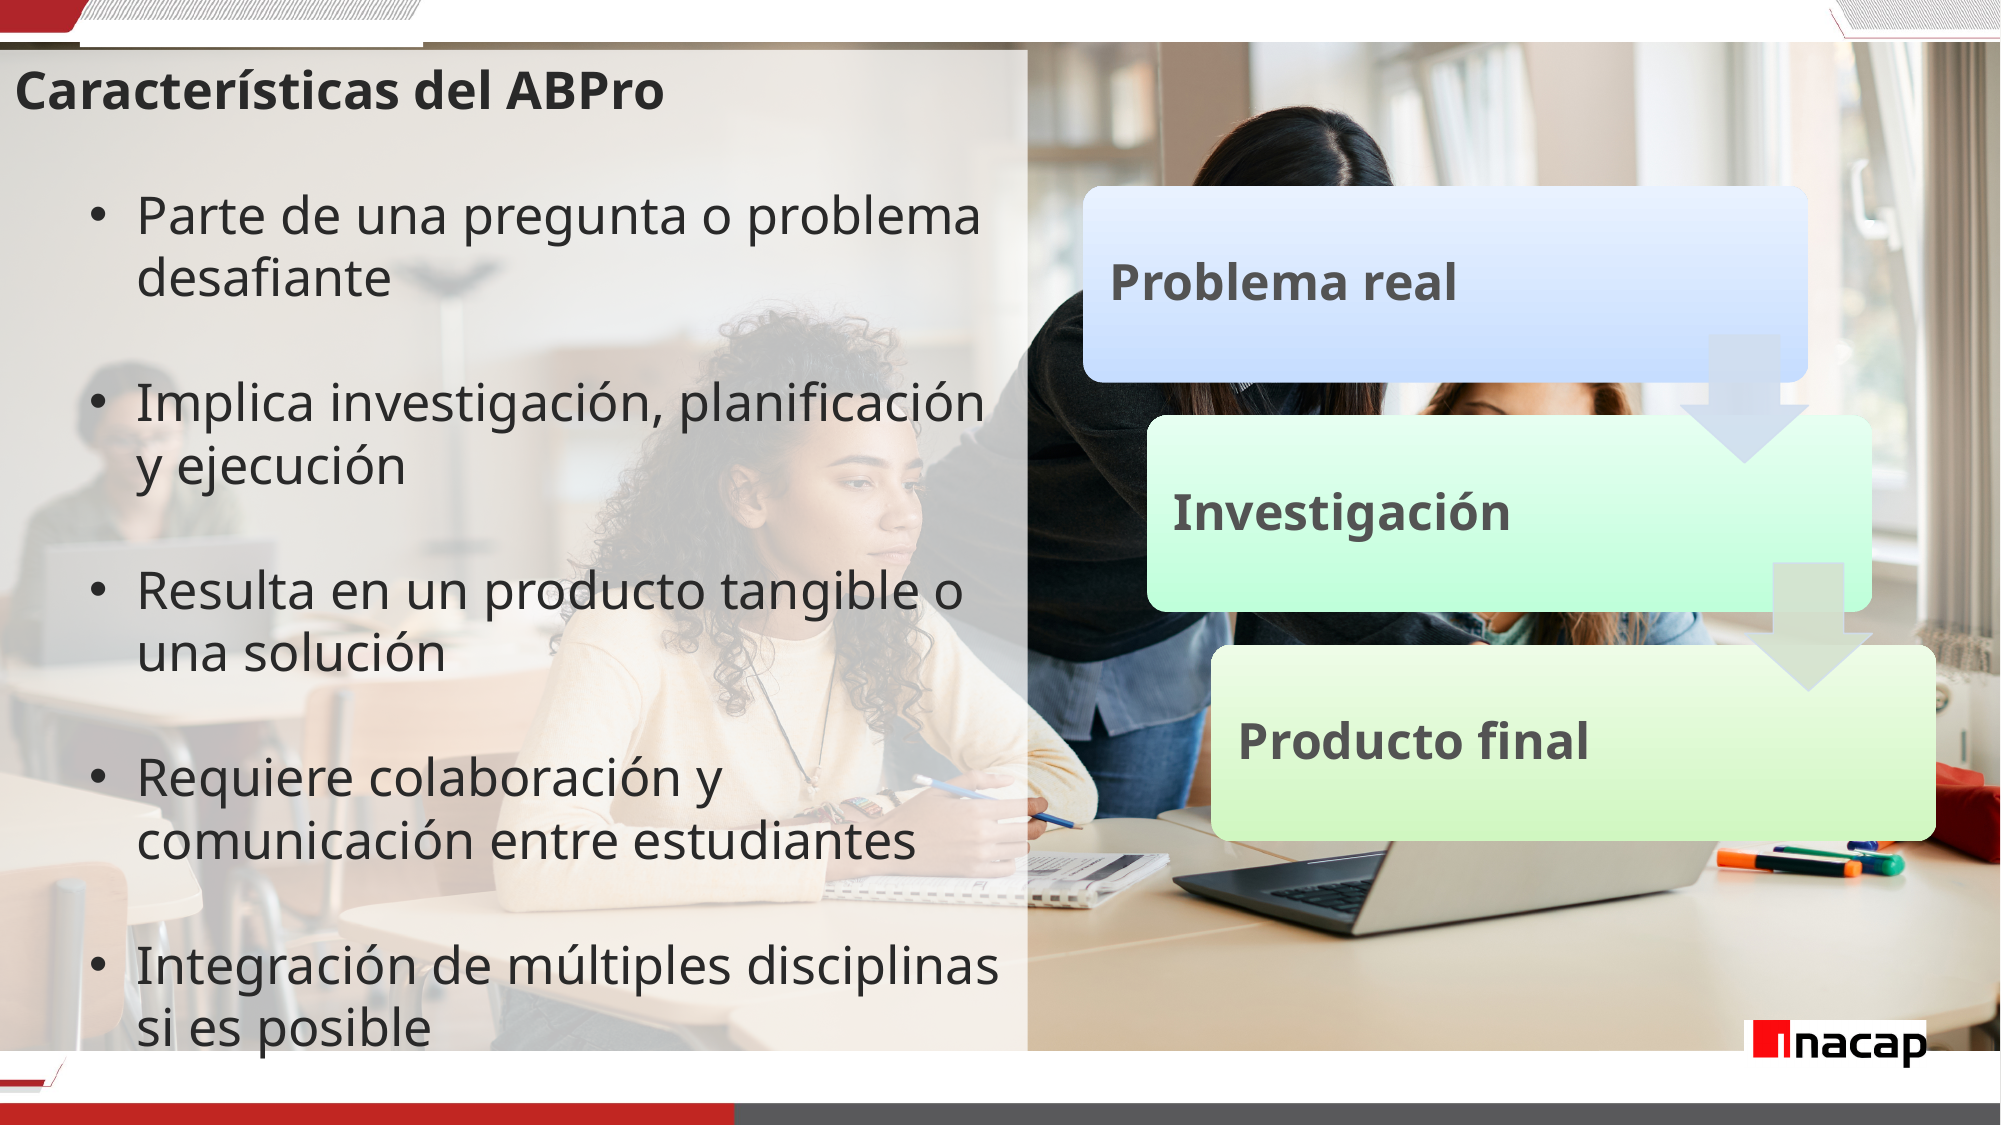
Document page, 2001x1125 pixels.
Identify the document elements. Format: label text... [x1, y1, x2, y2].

text_box Características del ABPro Parte de una pregunta o problema desafiante Implica investigación, planificación y ejecución Resulta en un producto tangible o una solución Requiere colaboración y comunicación entre estudiantes Integración de múltiples disciplinas si es posible [0, 49, 1028, 1065]
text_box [1082, 185, 1937, 842]
picture [0, 0, 2001, 1125]
